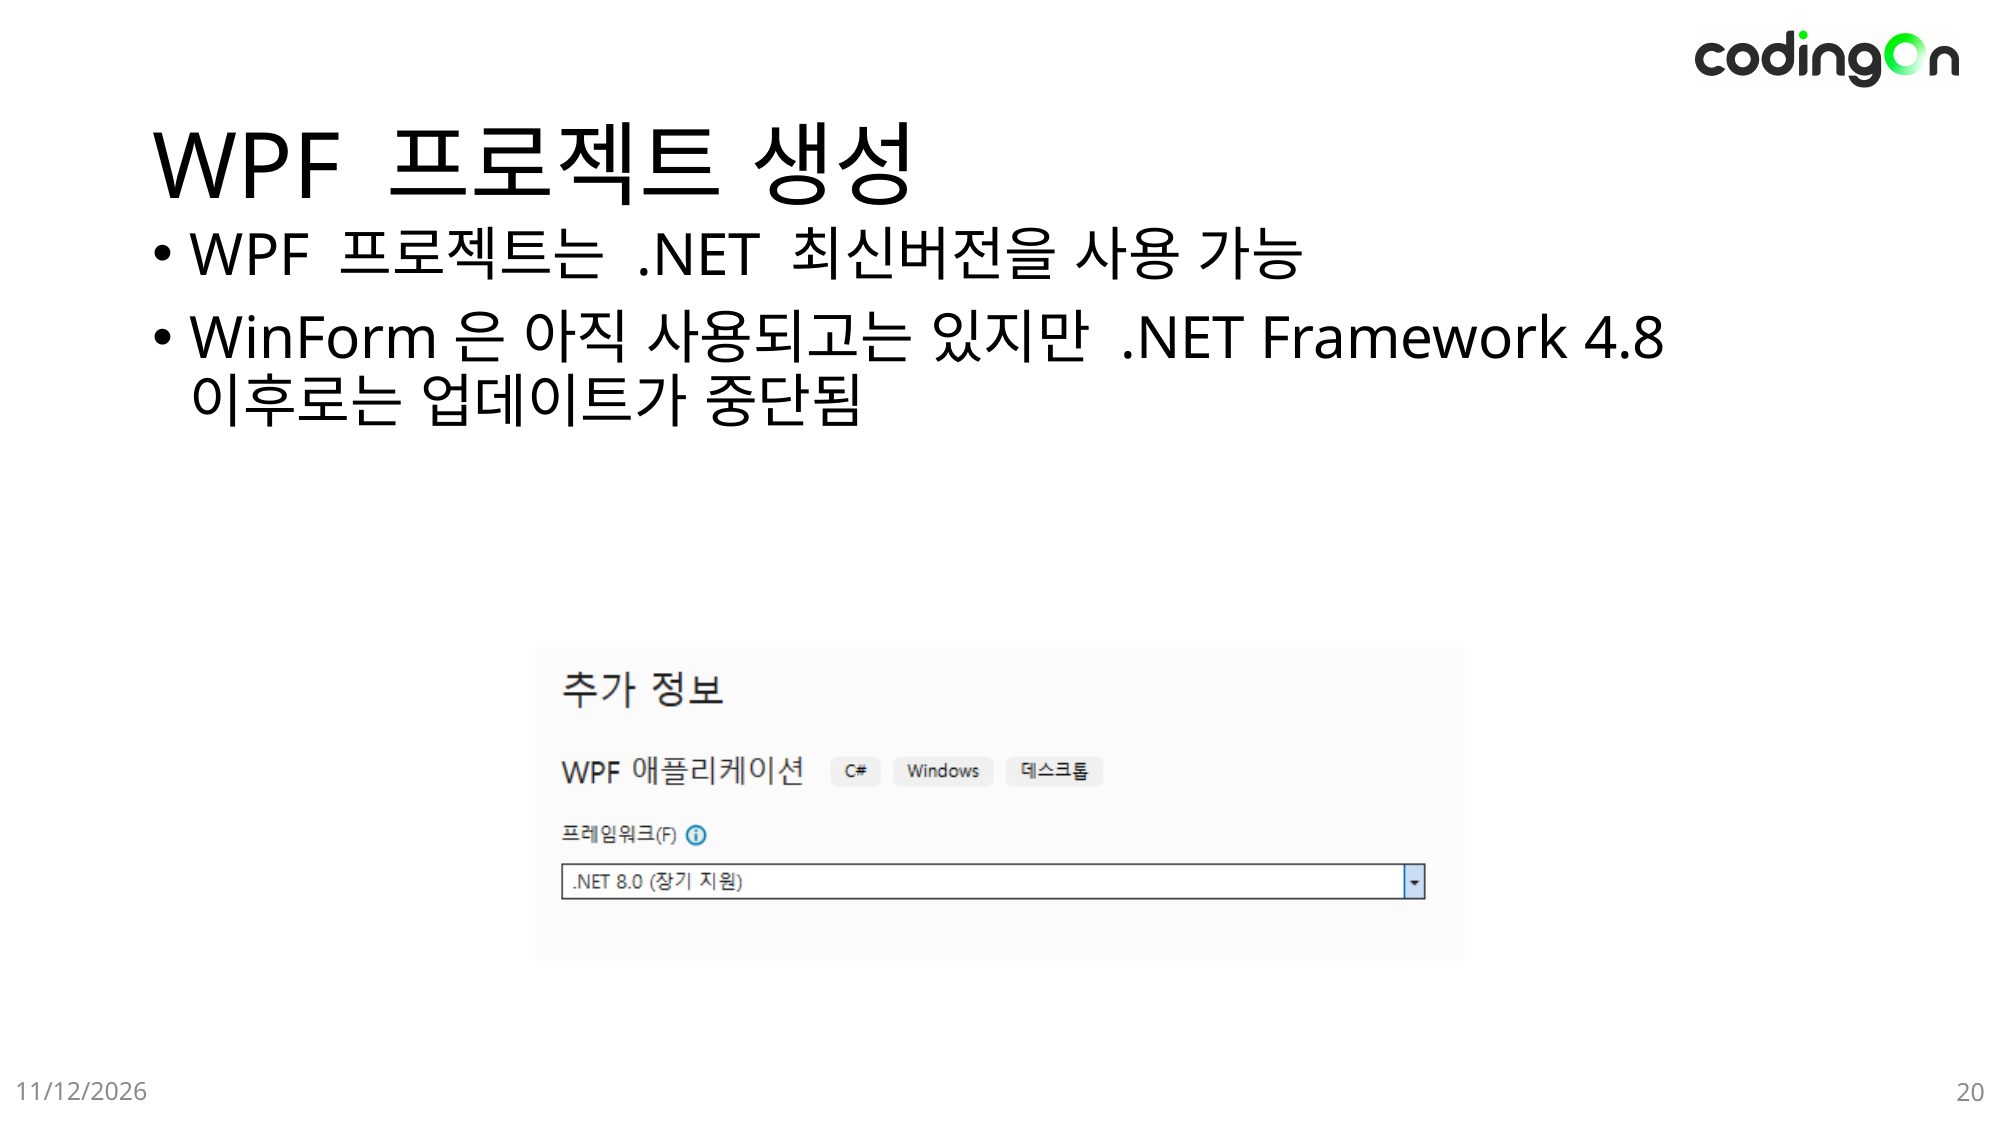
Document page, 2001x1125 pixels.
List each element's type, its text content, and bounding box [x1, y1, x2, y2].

title WPF 프로젝트 생성 [137, 59, 1863, 217]
slide_number 20 [1550, 1063, 2000, 1124]
picture [1695, 30, 1959, 88]
list WPF 프로젝트는 .NET 최신버전을 사용 가능 WinForm은 아직 사용되고는 있지만 .NET Framework 4.8 이후로는 업데이트가 중단됨 [137, 217, 1863, 743]
slide_number 01-12(Sun) [0, 1062, 450, 1123]
picture [535, 647, 1465, 961]
